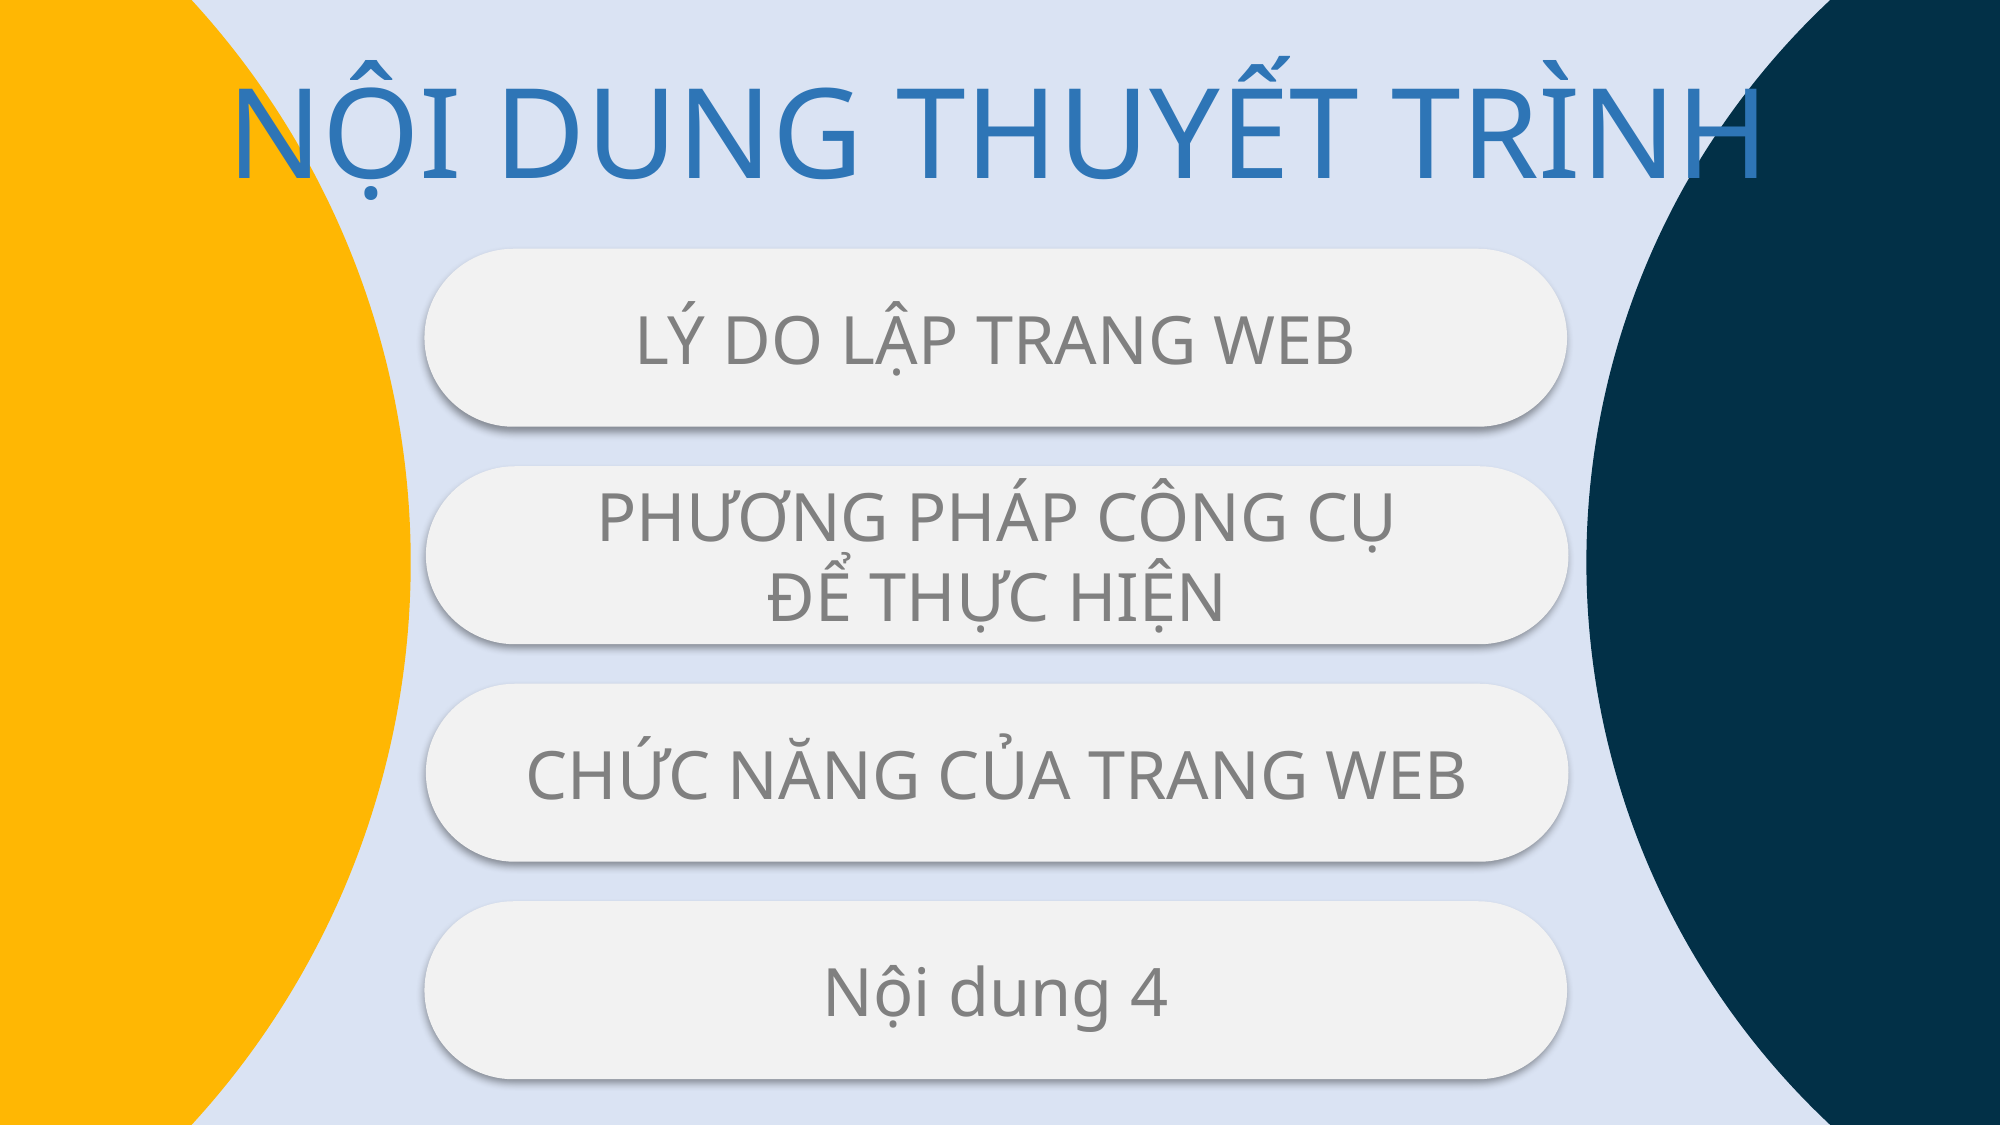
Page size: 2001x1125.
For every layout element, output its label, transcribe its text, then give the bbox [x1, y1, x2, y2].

text_box [0, 0, 412, 1125]
text_box [1585, 0, 2000, 1125]
text_box CHỨC NĂNG CỦA TRANG WEB [424, 682, 1570, 863]
text_box LÝ DO LẬP TRANG WEB [423, 247, 1569, 428]
text_box Nội dung 4 [423, 900, 1569, 1081]
text_box NỘI DUNG THUYẾT TRÌNH [212, 45, 1785, 211]
text_box PHƯƠNG PHÁP CÔNG CỤ ĐỂ THỰC HIỆN [424, 465, 1570, 646]
